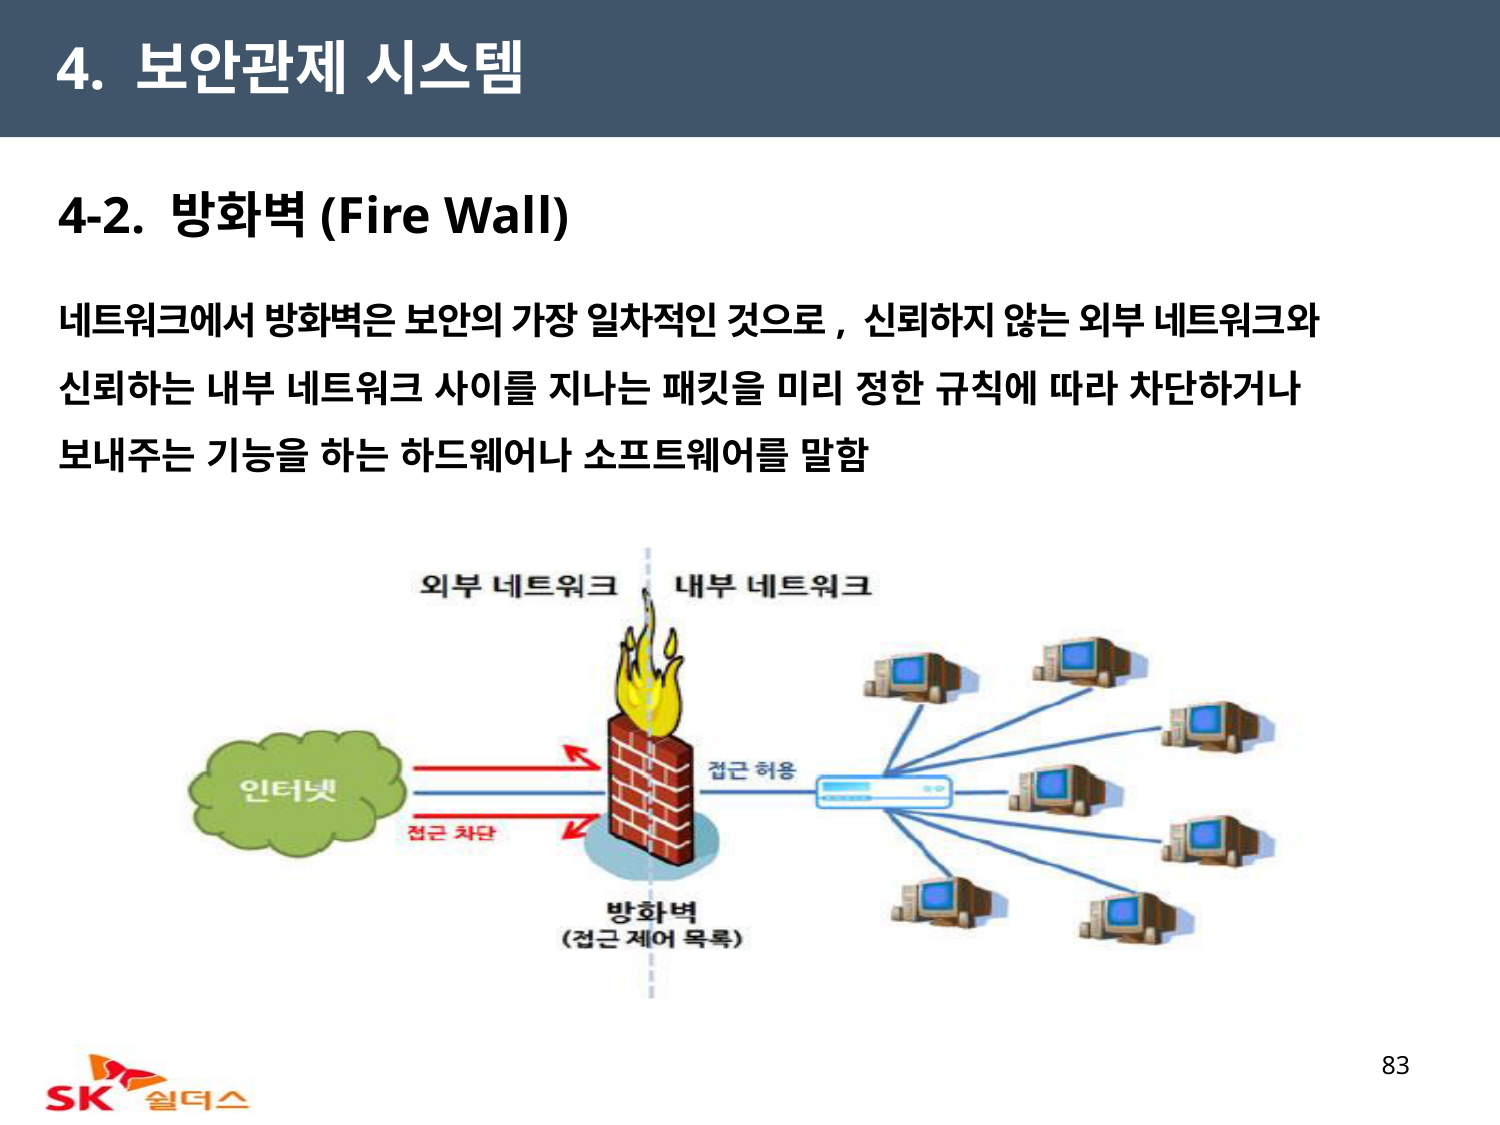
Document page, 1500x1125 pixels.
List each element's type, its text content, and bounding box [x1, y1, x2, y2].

text_box 4. 보안관제 시스템 [39, 17, 752, 116]
slide_number 83 [1074, 1042, 1425, 1103]
picture [172, 514, 1330, 1019]
text_box 4-2. 방화벽(Fire Wall) [42, 171, 1461, 257]
text_box 네트워크에서 방화벽은 보안의 가장 일차적인 것으로, 신뢰하지 않는 외부 네트워크와 신뢰하는 내부 네트워크 사이를 지나는 패킷을 미리 정한 규칙에 따라 차단하거나 보내주는 기능을 하는 하드웨어나 소프트웨어를 말함 [43, 267, 1459, 485]
picture [17, 1044, 267, 1121]
